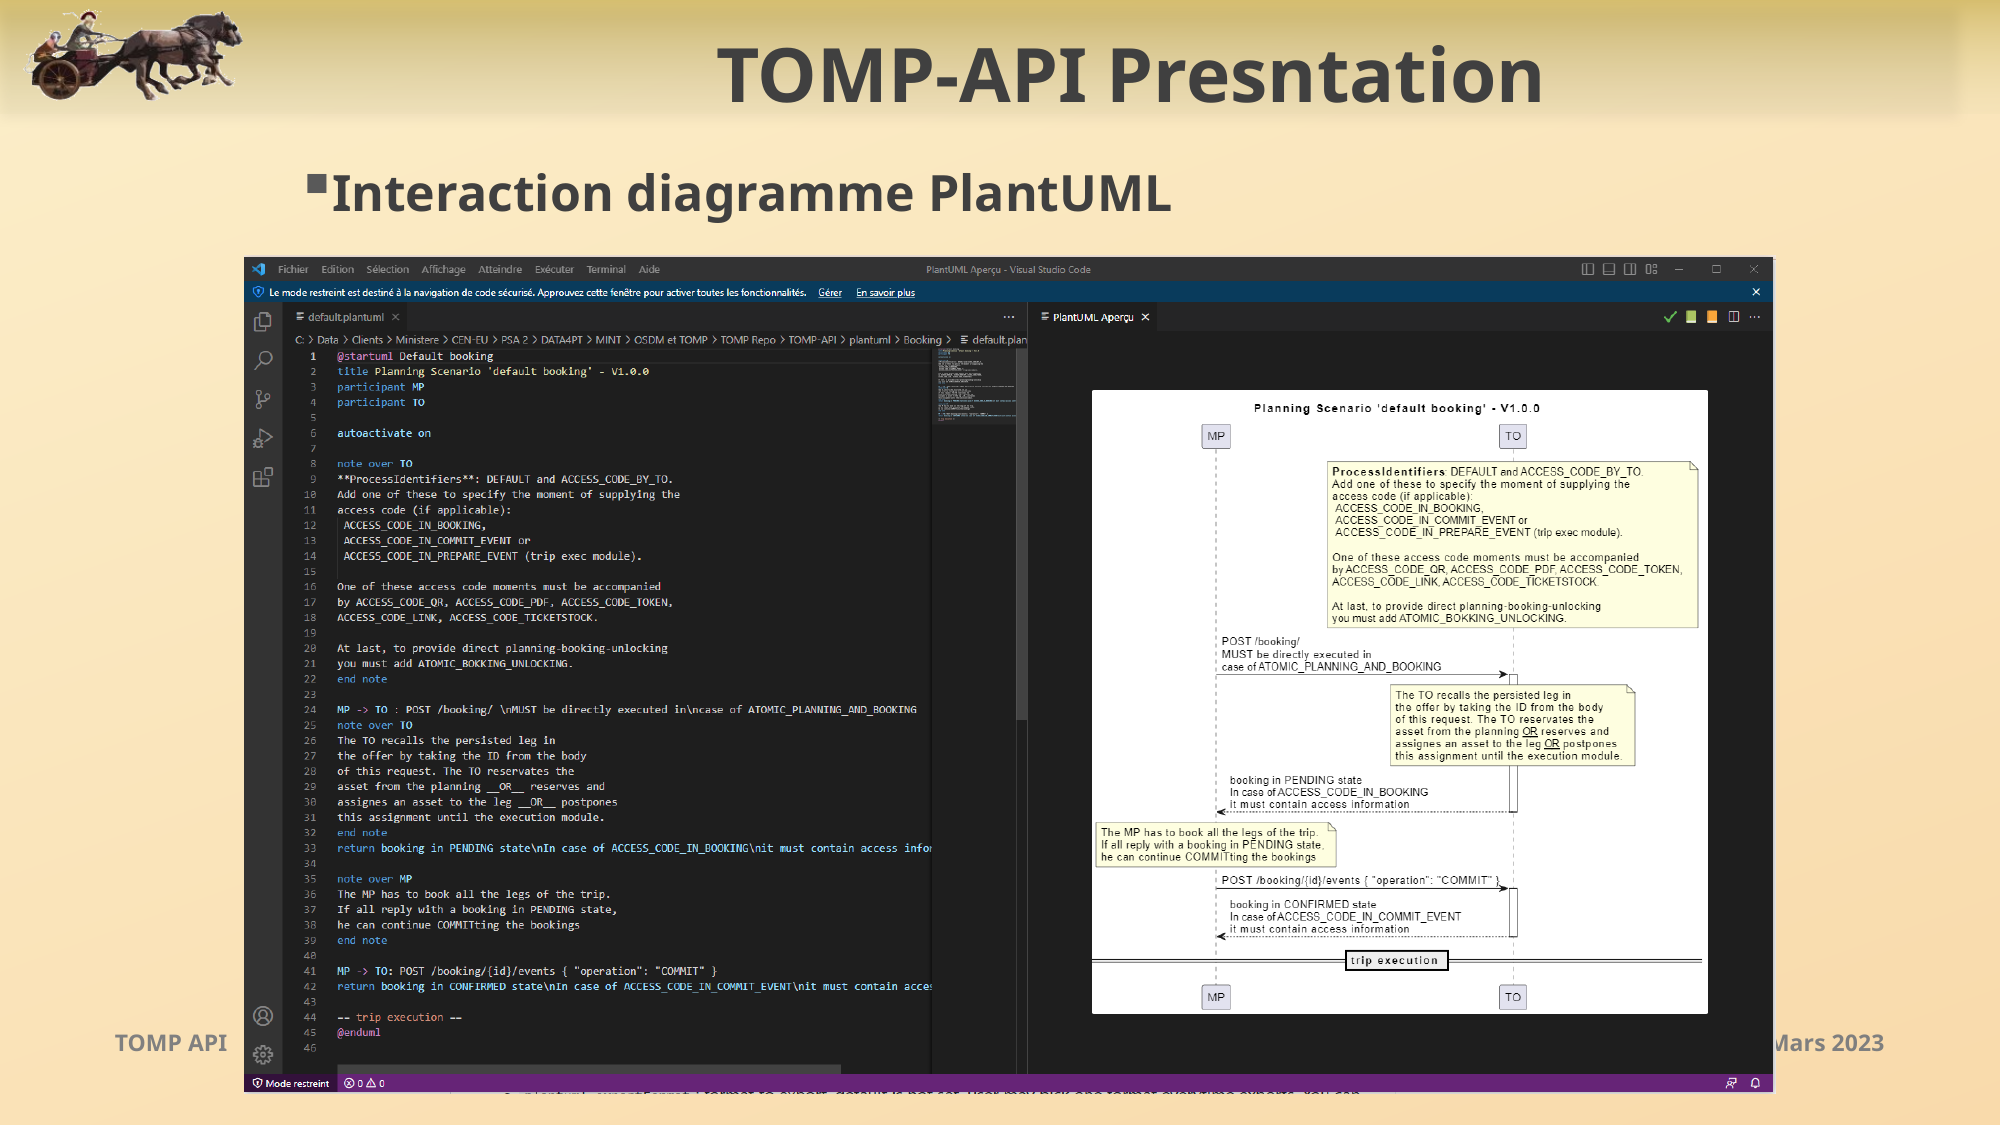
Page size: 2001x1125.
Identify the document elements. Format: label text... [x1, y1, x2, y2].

picture [23, 9, 244, 102]
text_box TOMP-API Presntation [308, 20, 1955, 116]
list Interaction diagramme PlantUML [279, 160, 1697, 252]
picture [243, 255, 1776, 1094]
footer TOMP API [99, 1012, 237, 1073]
slide_number Mars 2023 [1779, 1012, 1900, 1073]
